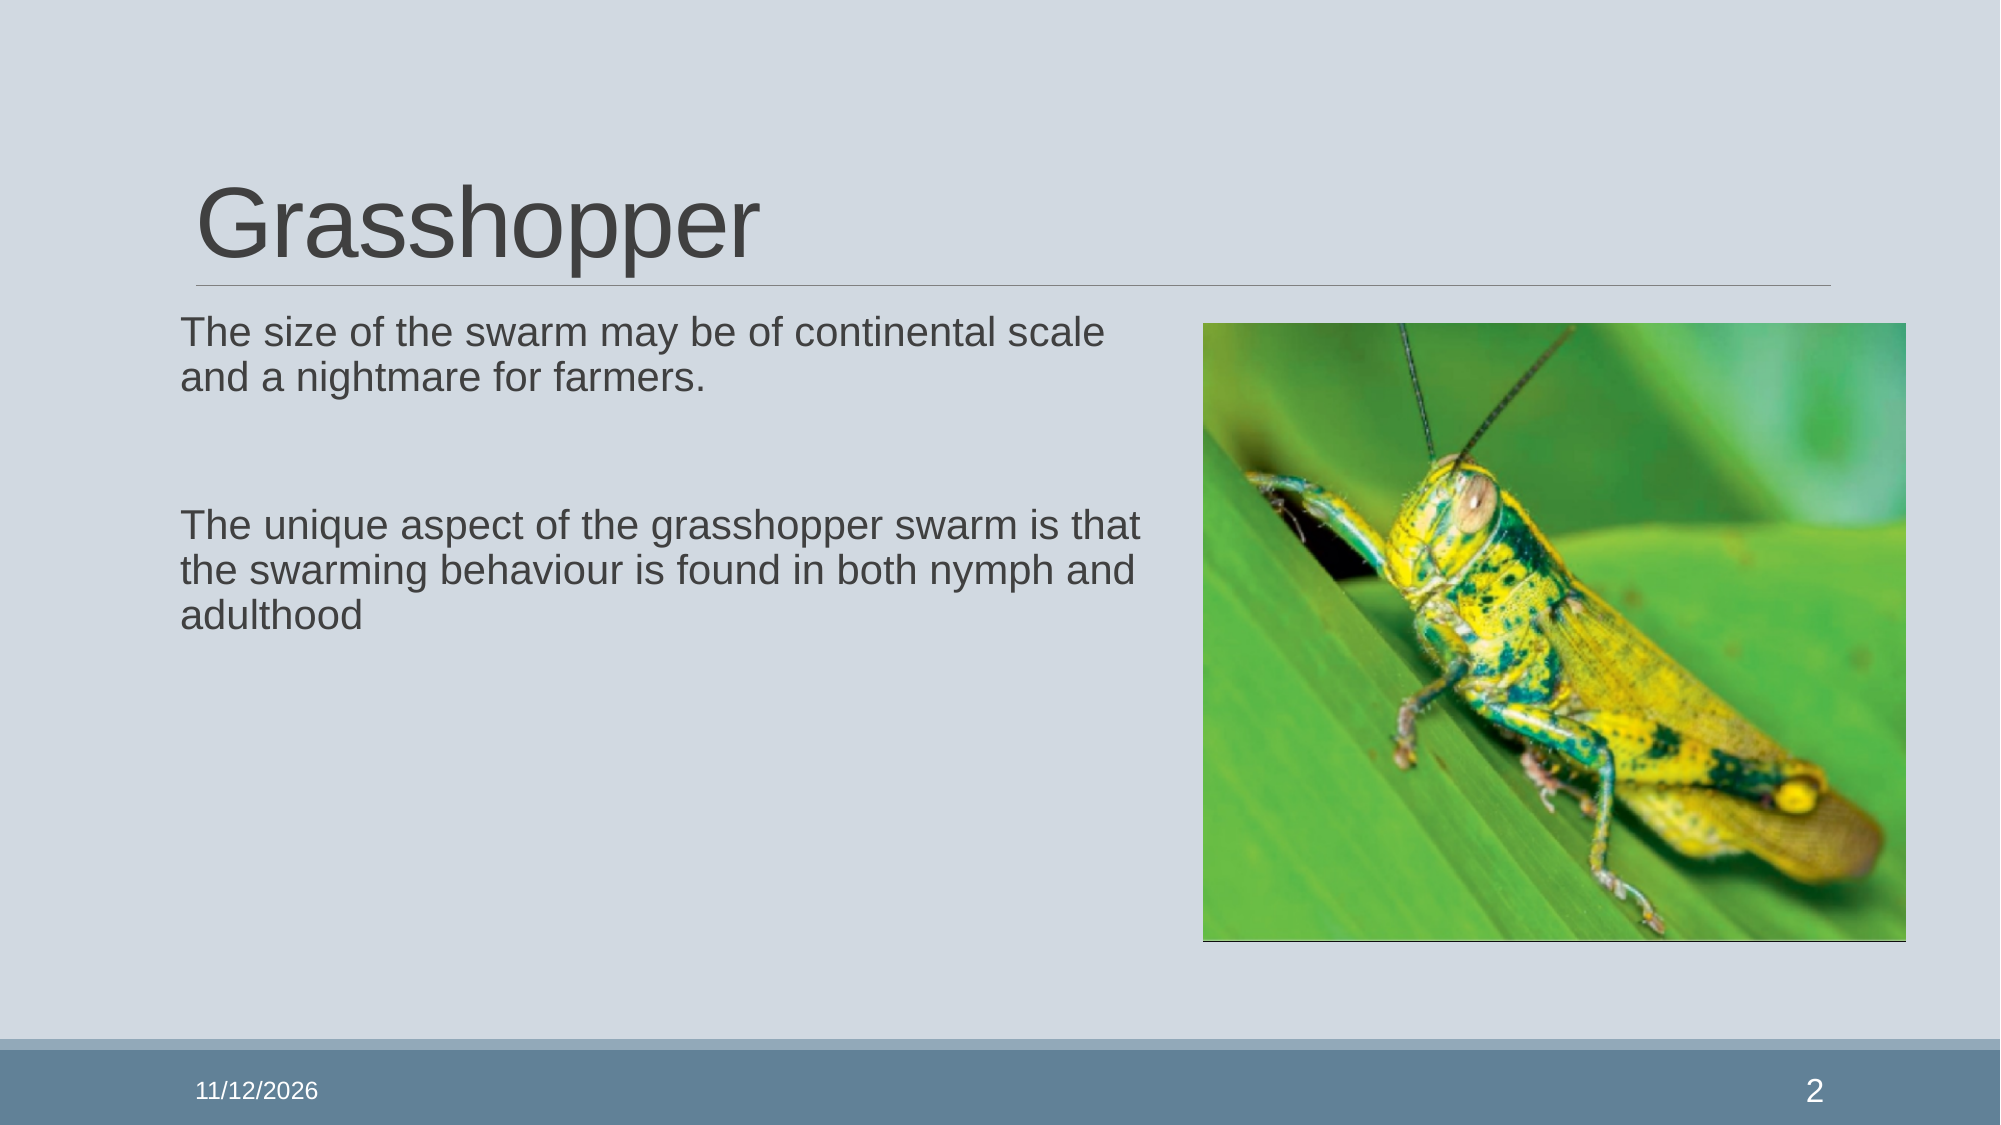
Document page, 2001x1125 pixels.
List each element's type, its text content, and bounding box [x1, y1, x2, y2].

title Grasshopper [180, 47, 1830, 285]
picture [1203, 323, 1906, 943]
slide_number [180, 1059, 586, 1120]
list The size of the swarm may be of continental scale and a nightmare for farmers. The unique aspect of the grasshopper swarm is that the swarming behaviour is found in both nymph and adulthood [180, 302, 1164, 963]
slide_number 2 [1624, 1059, 1840, 1120]
